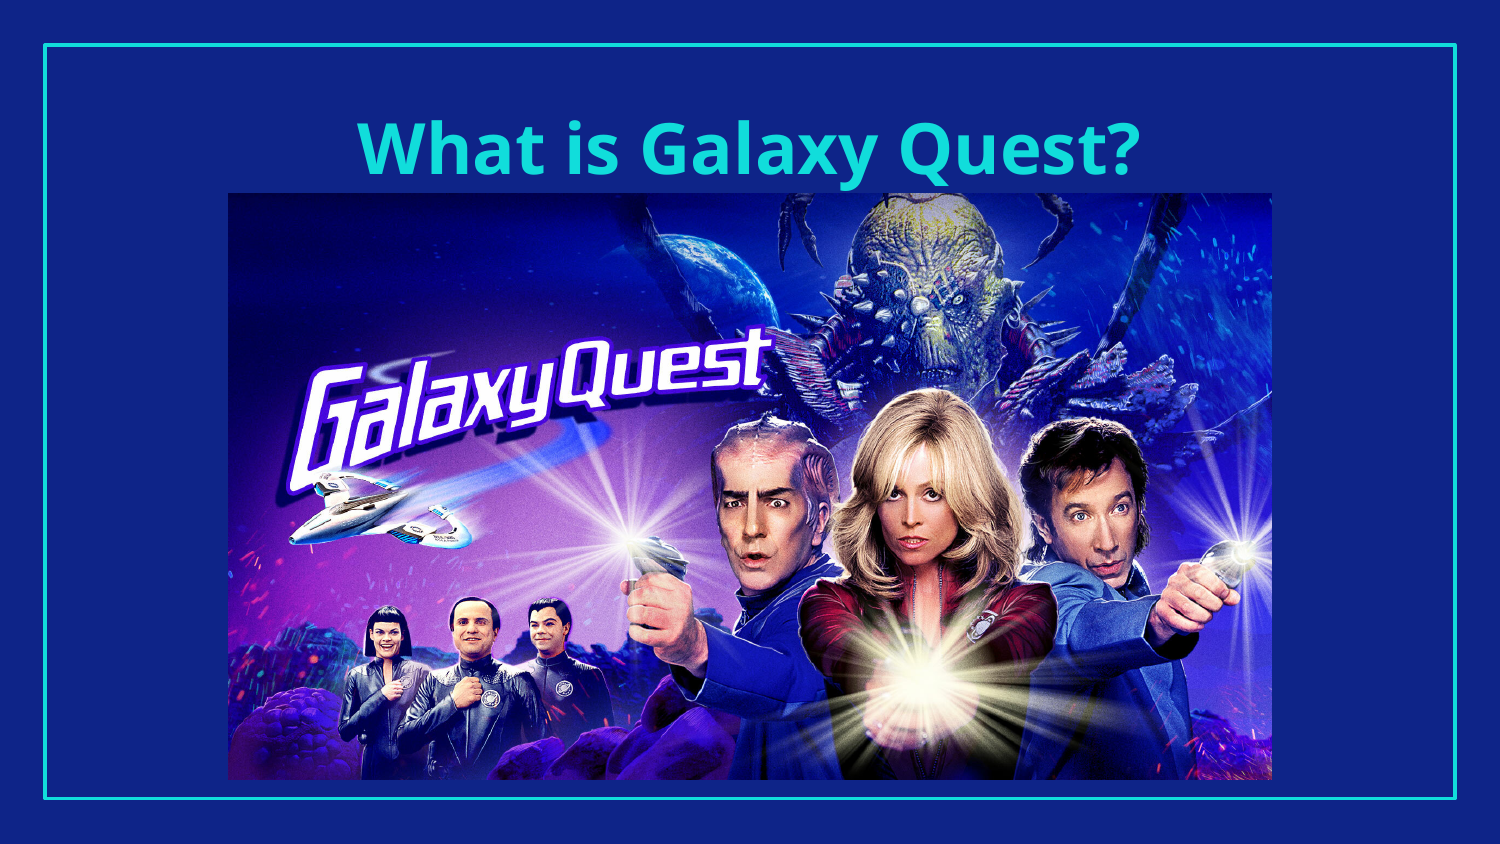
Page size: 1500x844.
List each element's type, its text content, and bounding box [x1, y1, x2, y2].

title What is Galaxy Quest? [116, 88, 1383, 194]
picture [228, 193, 1272, 780]
